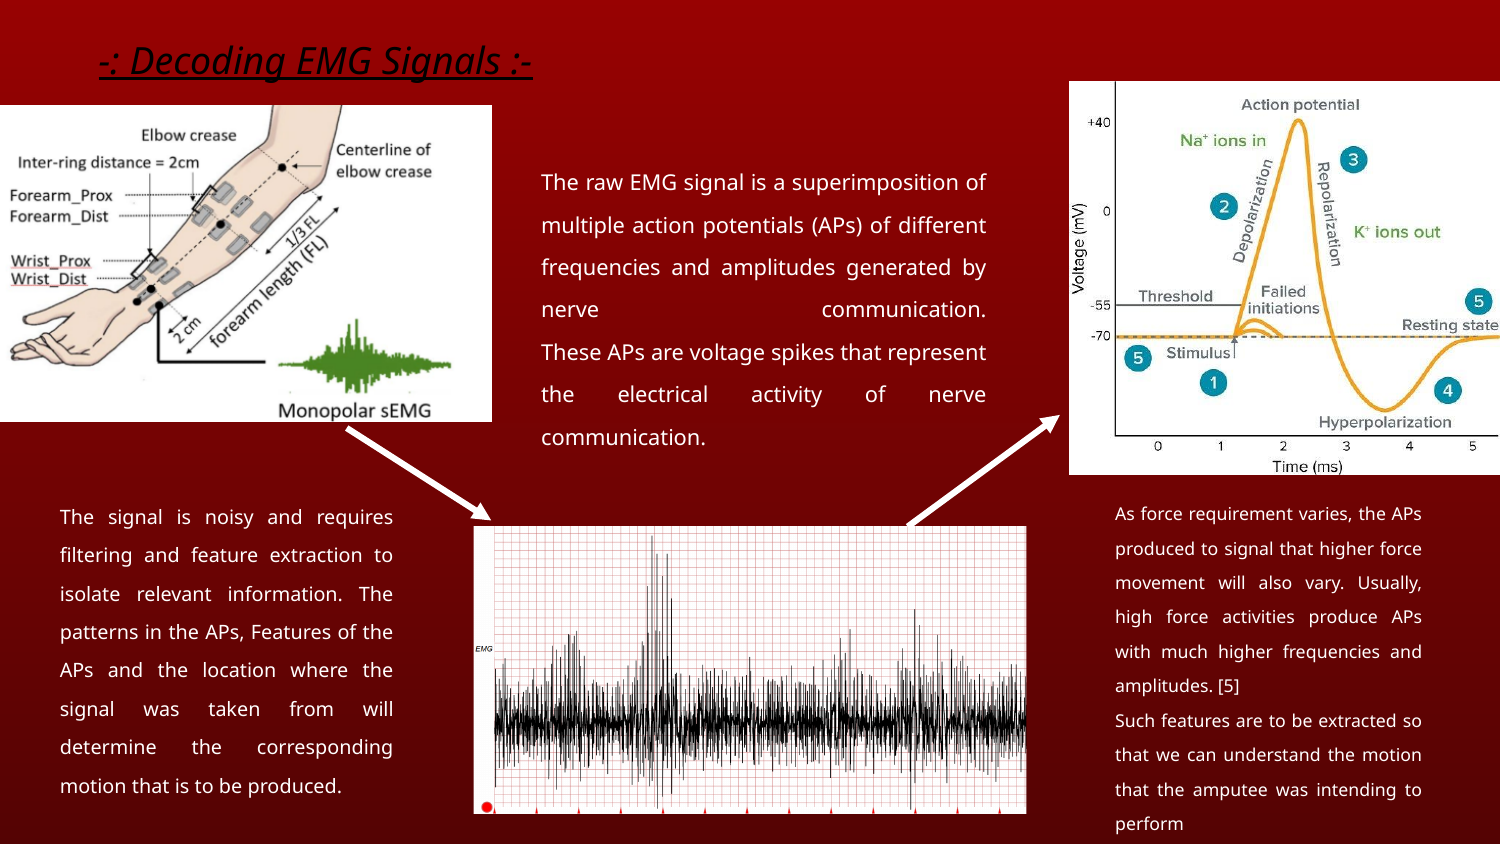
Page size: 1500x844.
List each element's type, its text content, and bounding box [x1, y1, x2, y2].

picture [0, 105, 492, 423]
picture [1068, 81, 1500, 475]
text_box The signal is noisy and requires filtering and feature extraction to isolate relevant information. The patterns in the APs, Features of the APs and the location where the signal was taken from will determine the corresponding motion that is to be produced. [44, 474, 409, 781]
text_box -: Decoding EMG Signals :- [63, 21, 956, 82]
text_box [46, 71, 548, 304]
text_box As force requirement varies, the APs produced to signal that higher force movement will also vary. Usually, high force activities produce APs with much higher frequencies and amplitudes. [5] Such features are to be extracted so that we can understand the motion that the amputee was intending to perform [1100, 483, 1438, 826]
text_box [346, 427, 492, 521]
picture [473, 526, 1027, 814]
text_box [907, 414, 1061, 527]
text_box The raw EMG signal is a superimposition of multiple action potentials (APs) of different frequencies and amplitudes generated by nerve communication. These APs are voltage spikes that represent the electrical activity of nerve communication. [526, 137, 1003, 475]
text_box [809, 95, 1063, 383]
